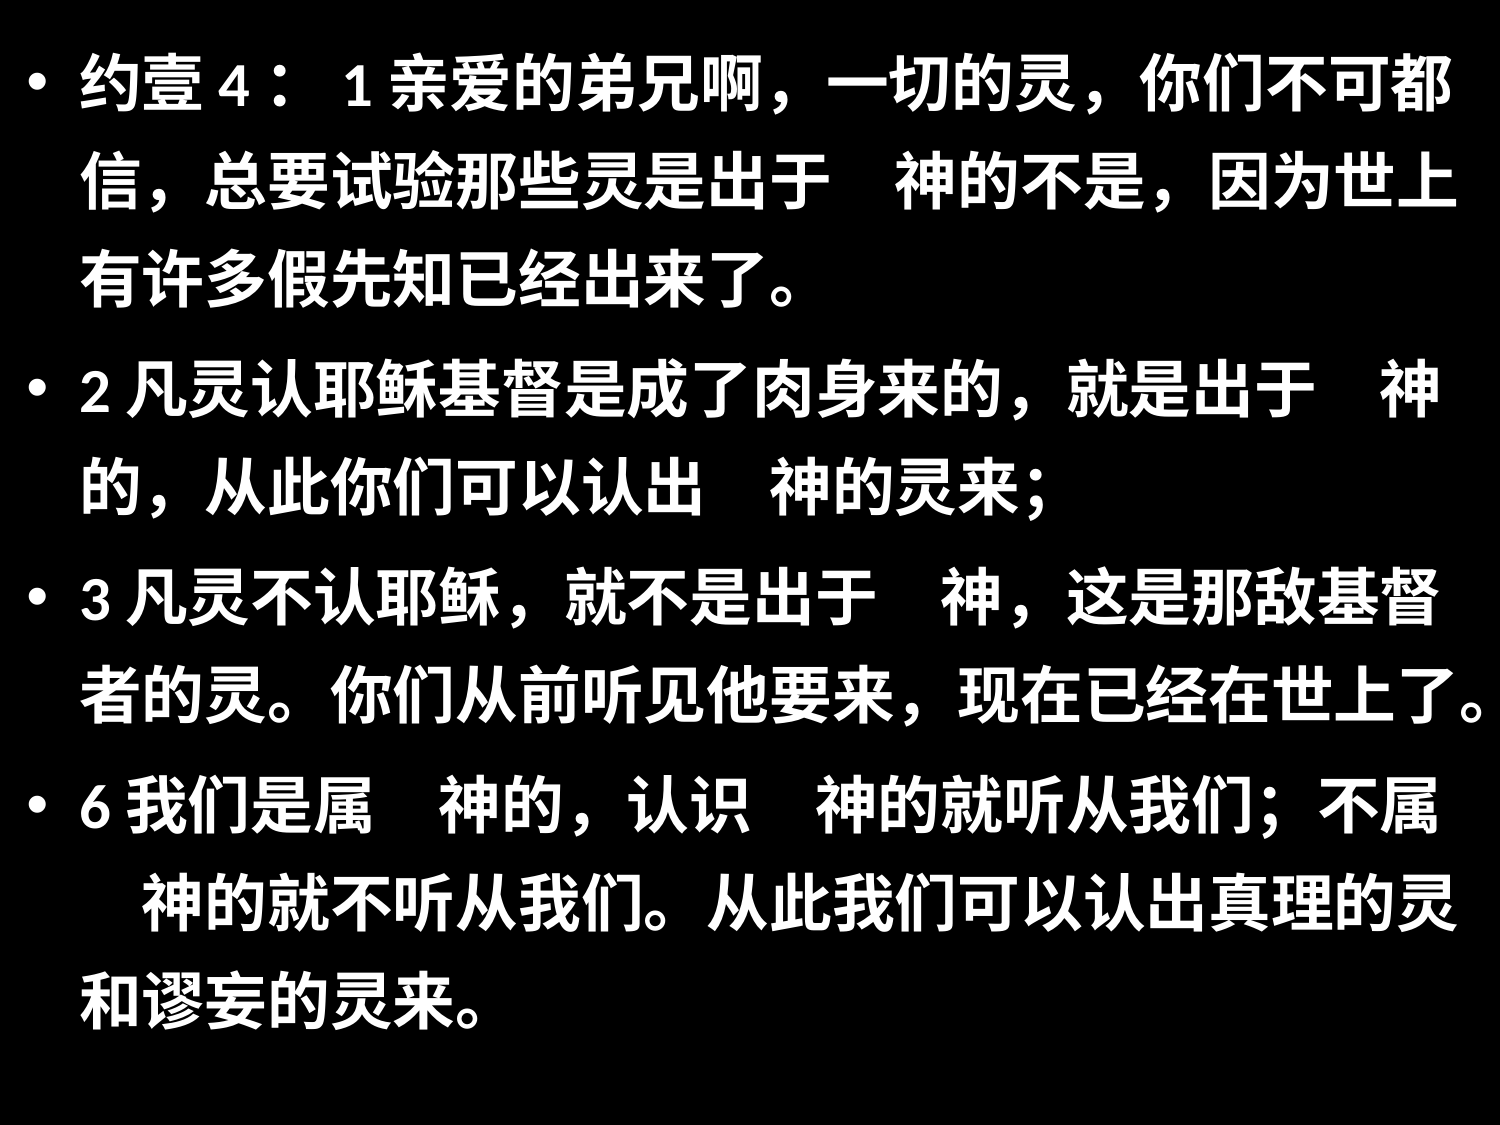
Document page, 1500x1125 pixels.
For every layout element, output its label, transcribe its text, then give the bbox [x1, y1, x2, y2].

list 约壹4：1亲爱的弟兄啊，一切的灵，你们不可都信，总要试验那些灵是出于 神的不是，因为世上有许多假先知已经出来了。 2凡灵认耶稣基督是成了肉身来的，就是出于 神的，从此你们可以认出 神的灵来； 3凡灵不认耶稣，就不是出于 神，这是那敌基督者的灵。你们从前听见他要来，现在已经在世上了。 6我们是属 神的，认识 神的就听从我们；不属 神的就不听从我们。从此我们可以认出真理的灵和谬妄的灵来。 [11, 13, 1481, 1125]
